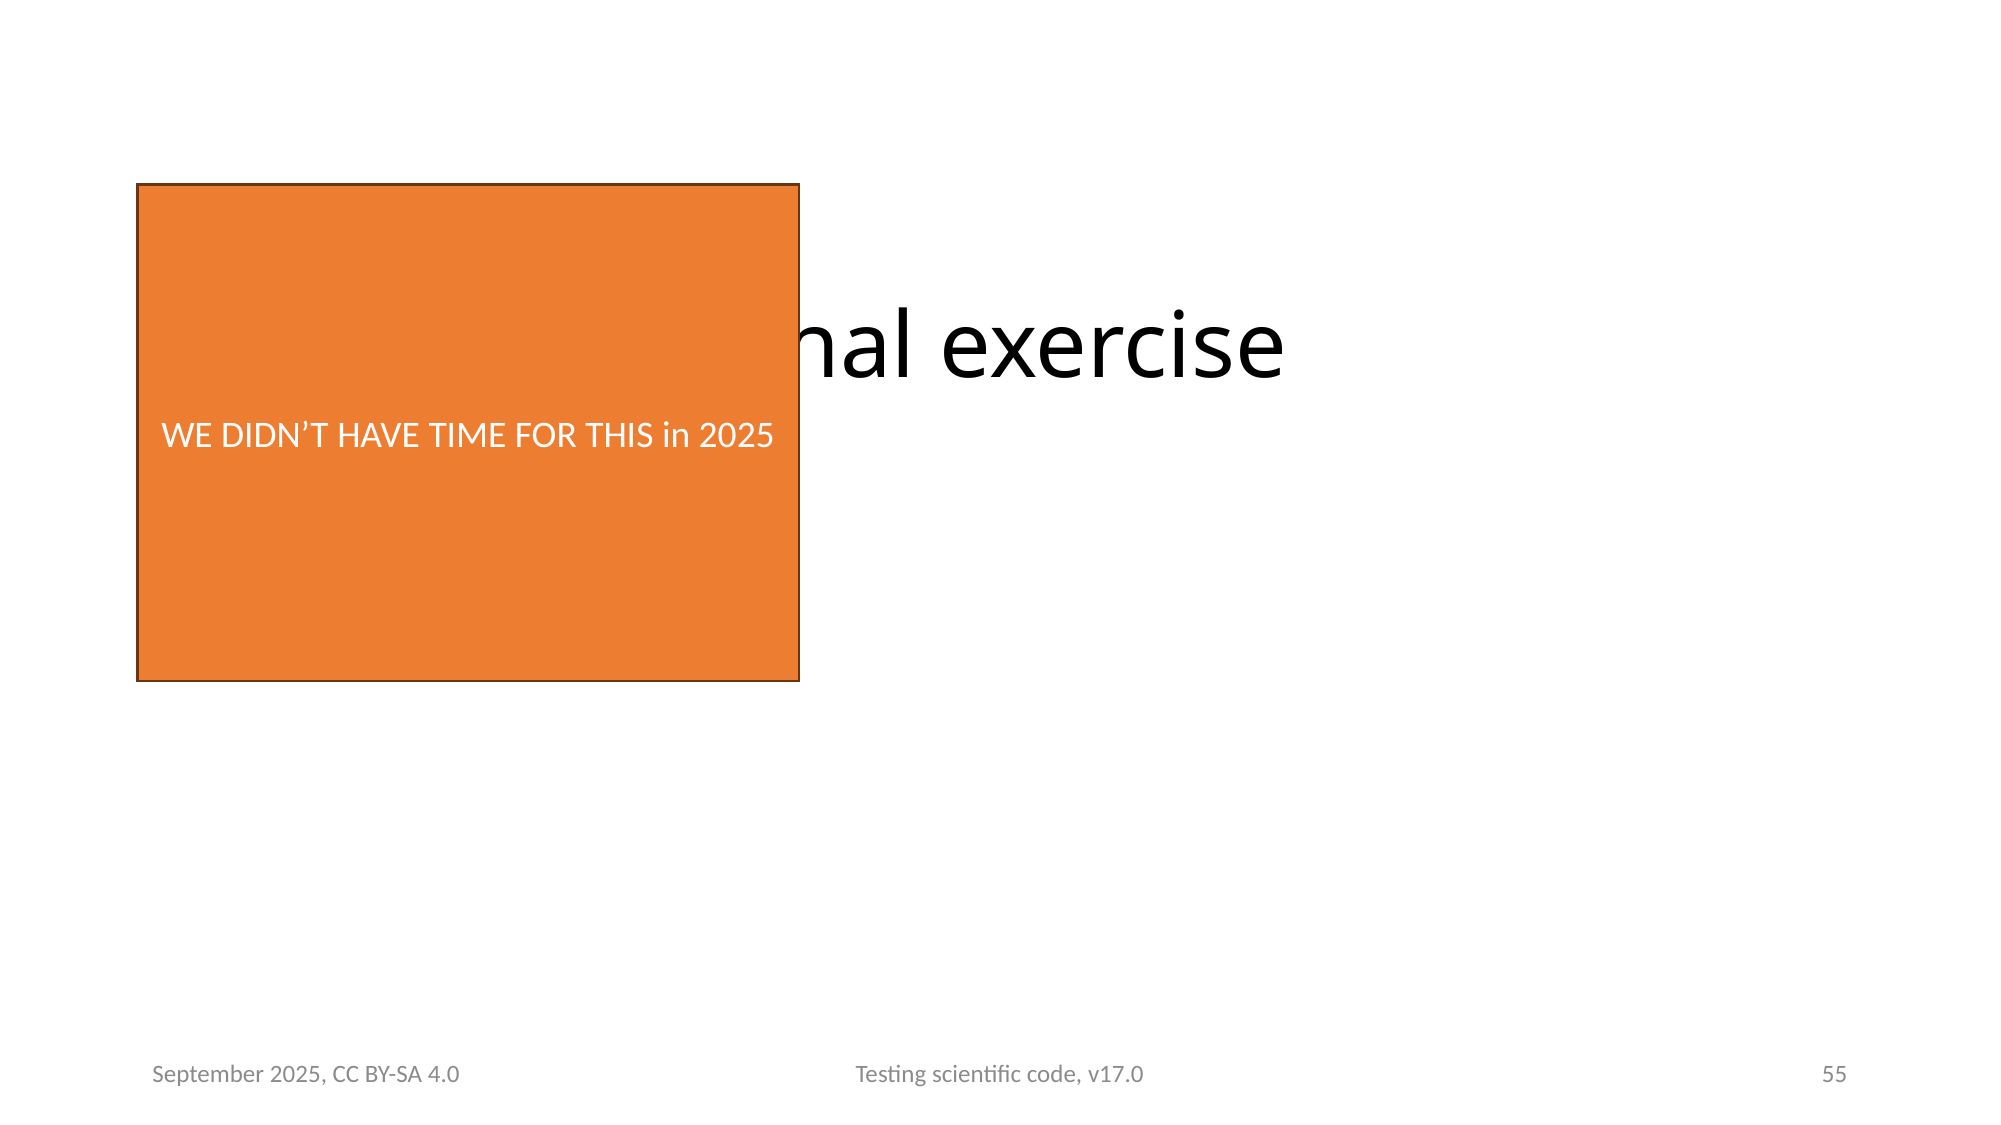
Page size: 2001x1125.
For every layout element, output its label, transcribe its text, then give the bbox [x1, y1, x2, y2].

footer Testing scientific code, v17.0 [662, 1042, 1338, 1103]
text_box Final exercise [800, 278, 1792, 404]
slide_number 55 [1412, 1042, 1863, 1103]
text_box WE DIDN’T HAVE TIME FOR THIS in 2025 [136, 183, 800, 682]
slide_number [137, 1042, 588, 1103]
